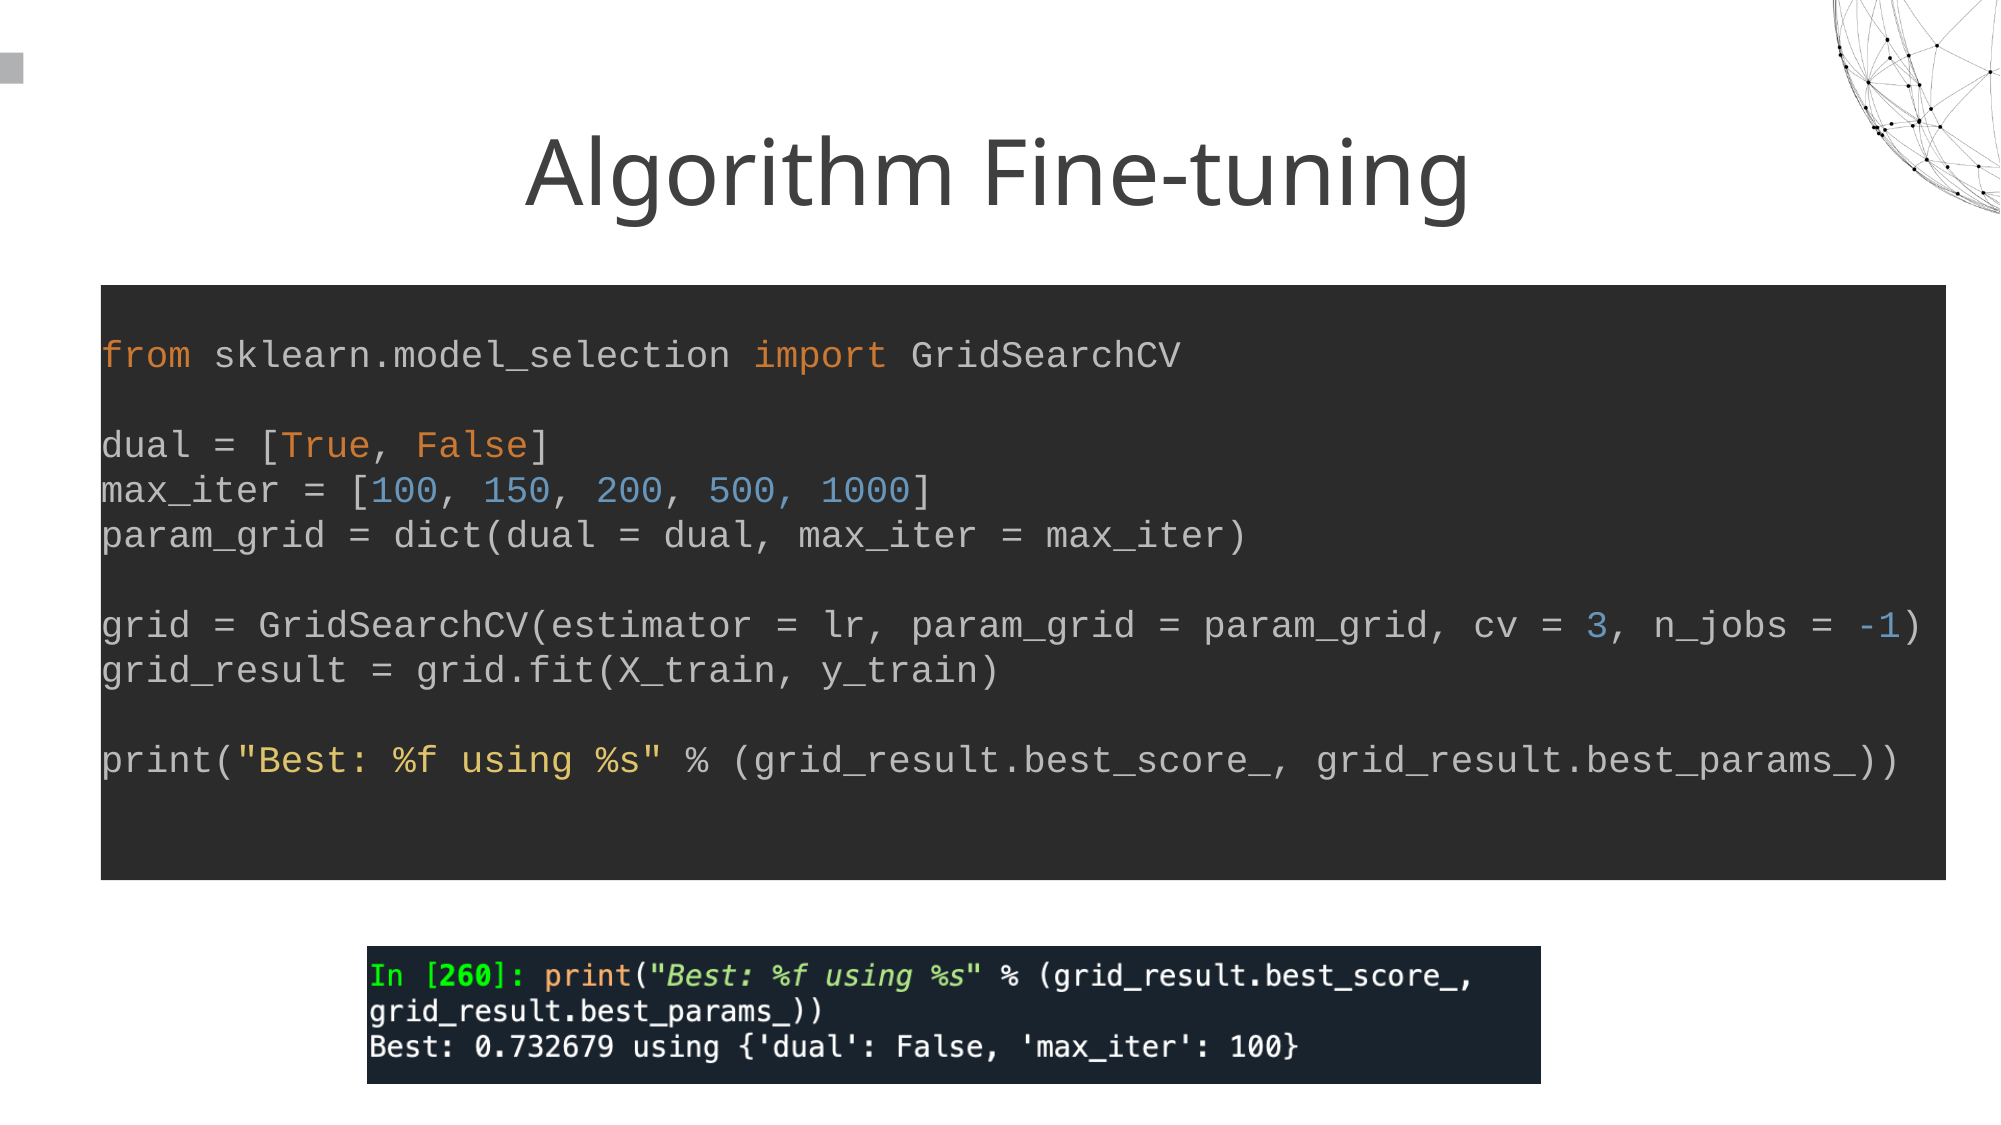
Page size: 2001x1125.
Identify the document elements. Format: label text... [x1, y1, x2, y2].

picture [367, 946, 1541, 1084]
text_box from sklearn.model_selection import GridSearchCV dual = [True, False] max_iter = [100, 150, 200, 500, 1000] param_grid = dict(dual = dual, max_iter = max_iter) grid = GridSearchCV(estimator = lr, param_grid = param_grid, cv = 3, n_jobs = -1) grid_result = grid.fit(X_train, y_train) print("Best: %f using %s" % (grid_result.best_score_, grid_result.best_params_)) [100, 285, 1946, 881]
text_box [0, 52, 24, 85]
picture [711, 0, 2000, 725]
text_box Algorithm Fine-tuning [137, 59, 1863, 278]
